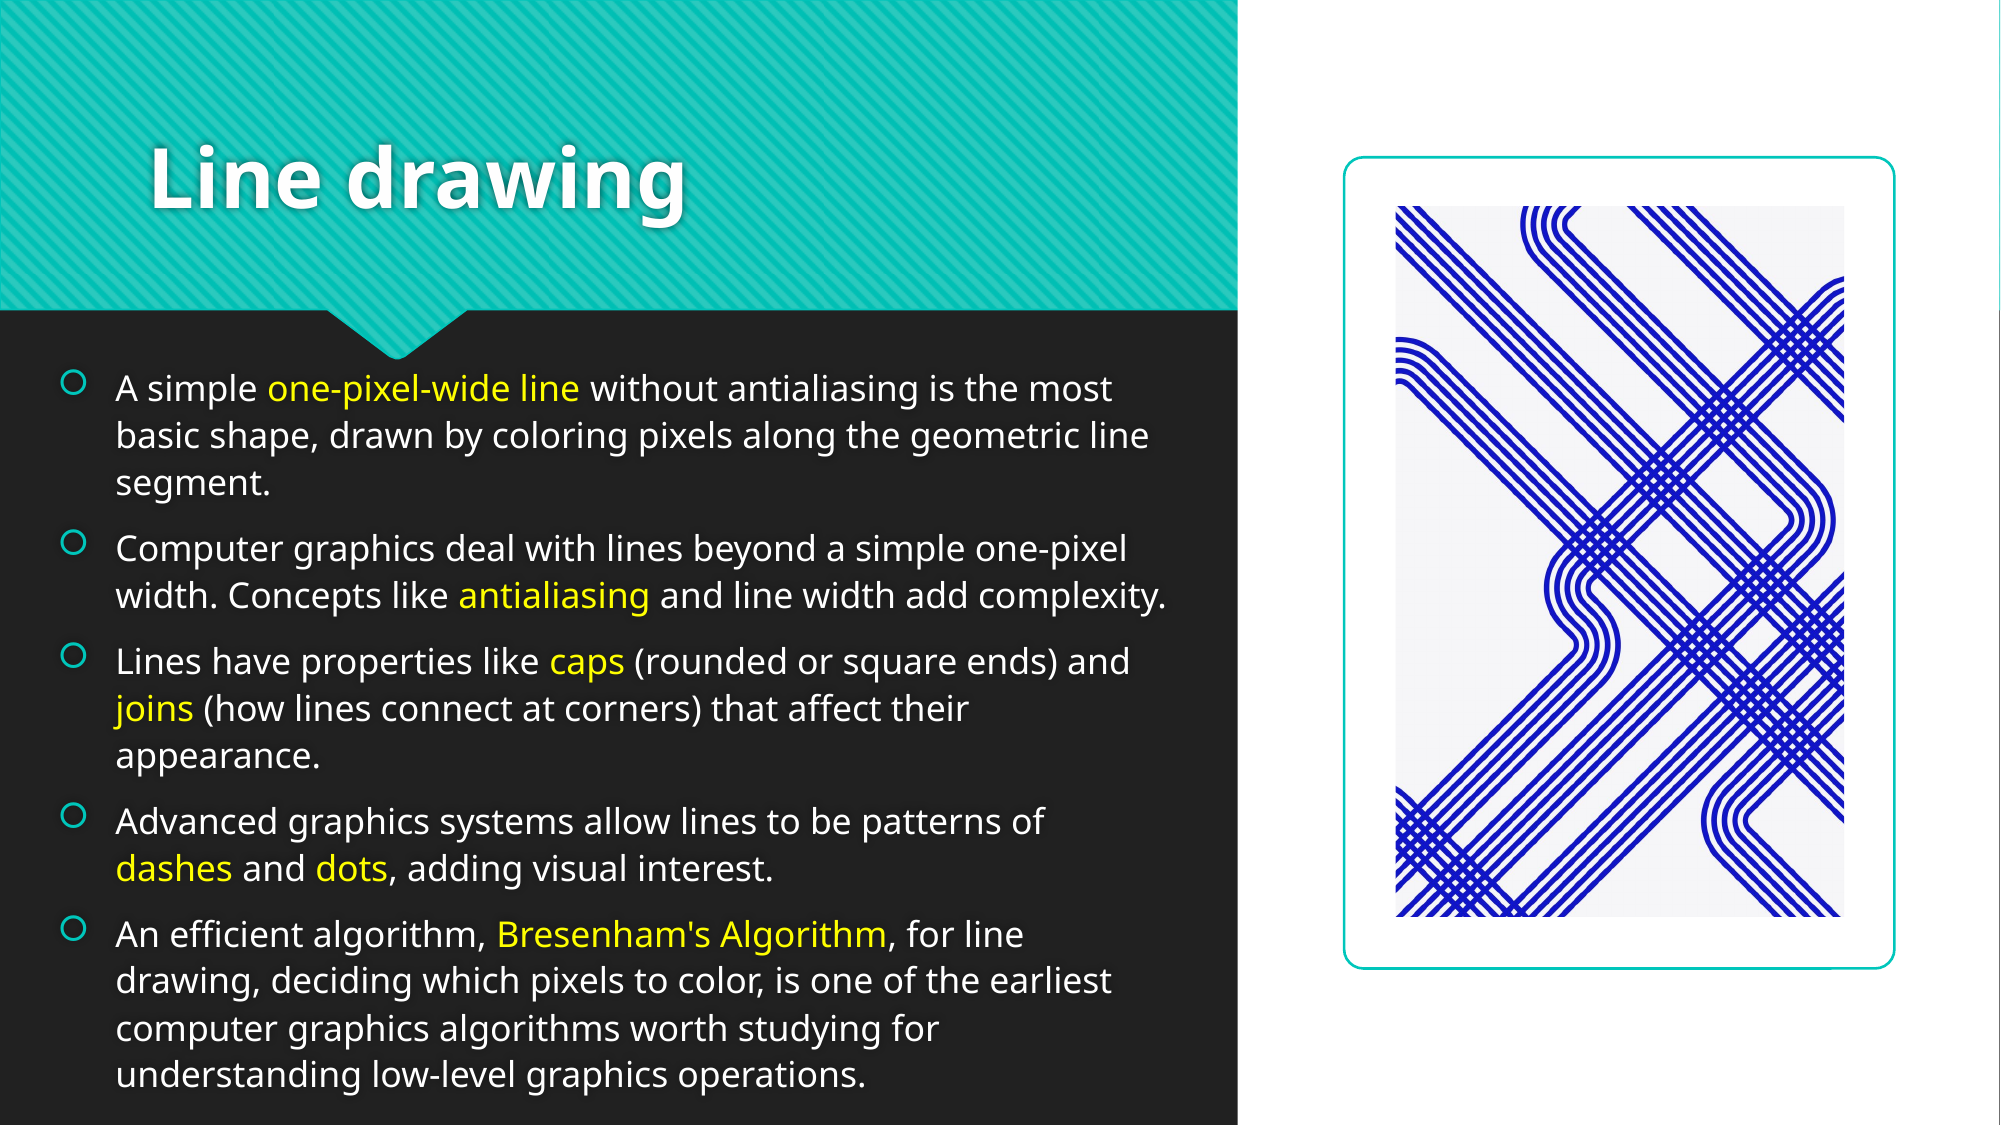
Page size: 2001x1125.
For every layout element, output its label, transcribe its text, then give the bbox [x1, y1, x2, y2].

list A simple one-pixel-wide line without antialiasing is the most basic shape, drawn by coloring pixels along the geometric line segment. Computer graphics deal with lines beyond a simple one-pixel width. Concepts like antialiasing and line width add complexity. Lines have properties like caps (rounded or square ends) and joins (how lines connect at corners) that affect their appearance. Advanced graphics systems allow lines to be patterns of dashes and dots, adding visual interest. An efficient algorithm, Bresenham's Algorithm, for line drawing, deciding which pixels to color, is one of the earliest computer graphics algorithms worth studying for understanding low-level graphics operations. [42, 354, 1188, 1112]
title Line drawing [132, 73, 1107, 233]
text_box [1236, 0, 2000, 1125]
text_box [1342, 155, 1896, 970]
picture [1395, 206, 1845, 917]
